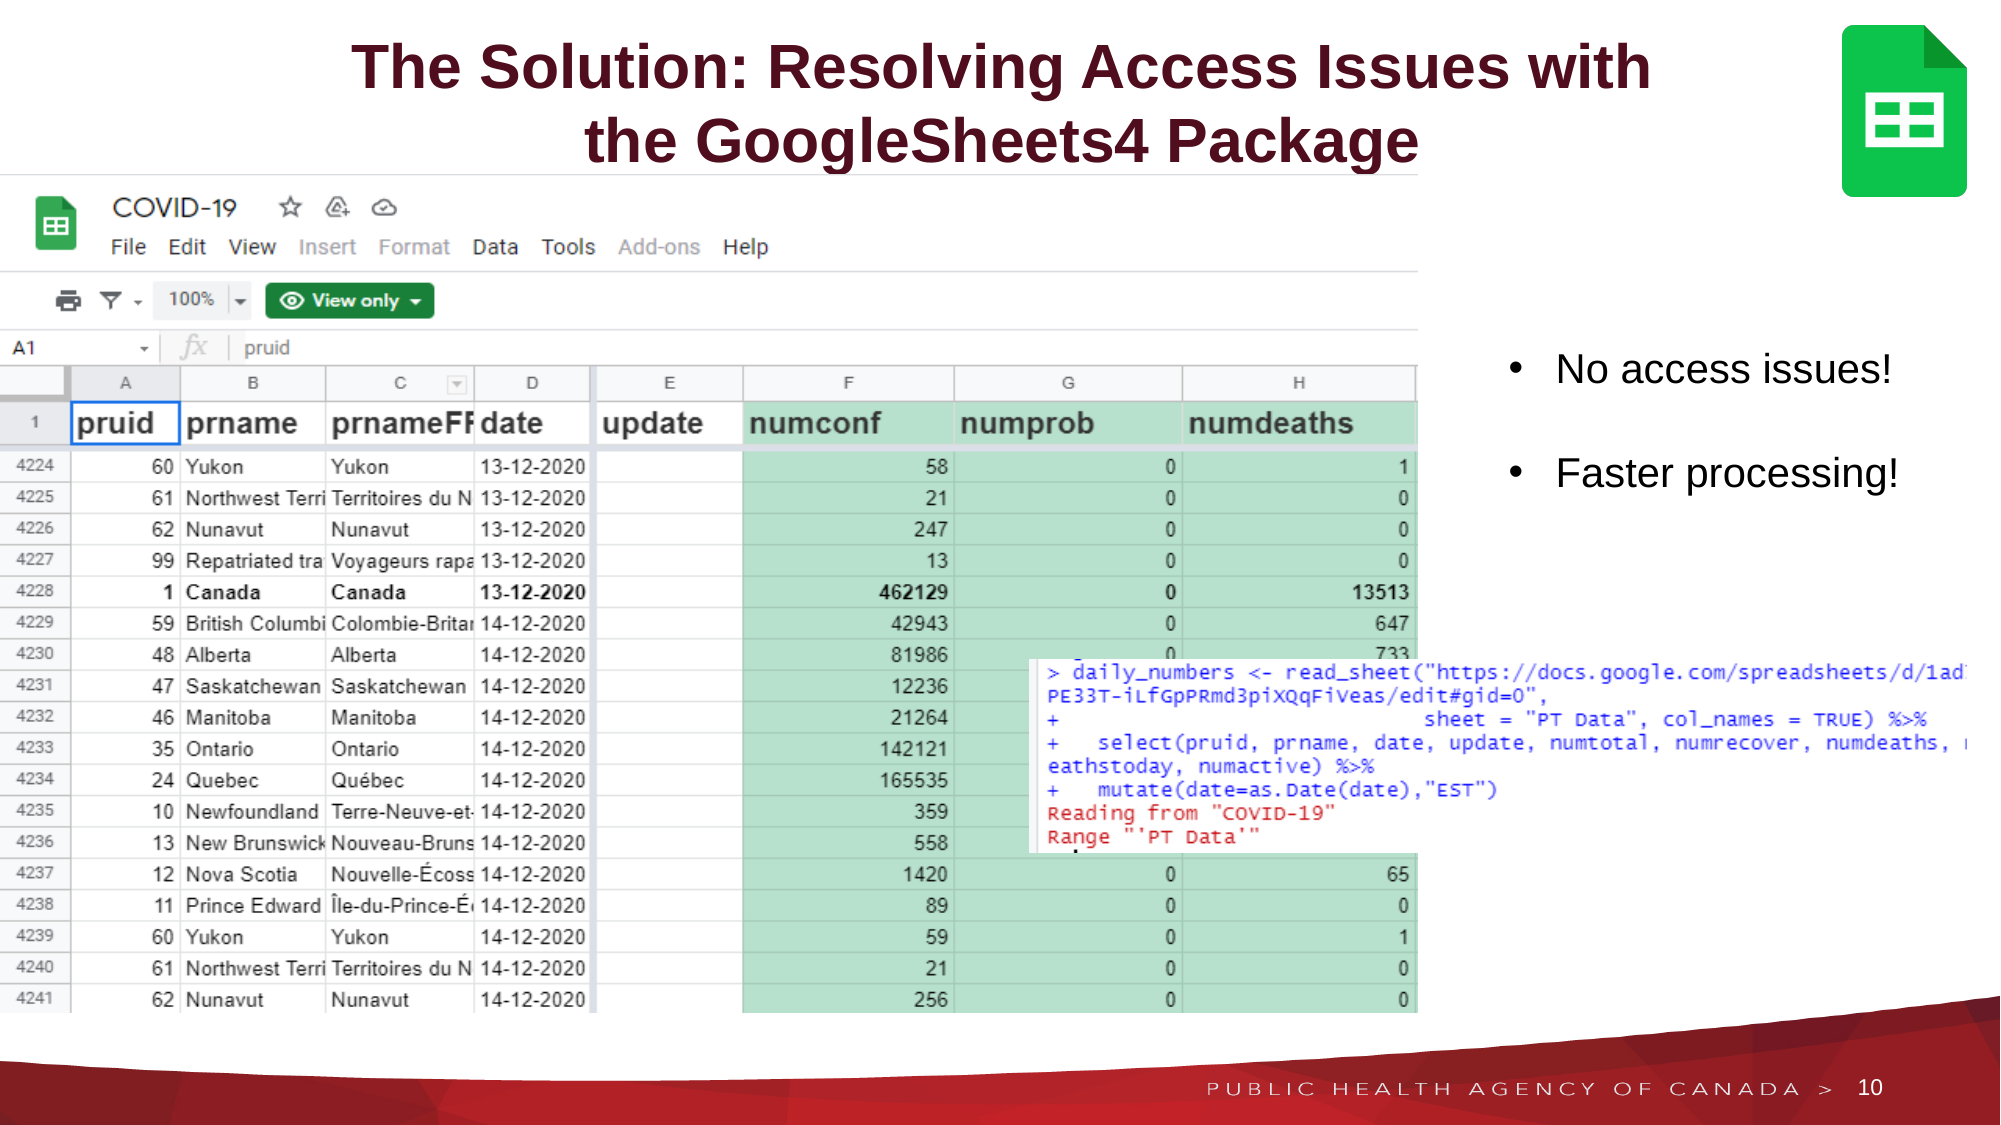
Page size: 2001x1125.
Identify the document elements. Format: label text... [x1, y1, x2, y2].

picture [0, 0, 2000, 1125]
slide_number 10 [1842, 1055, 1967, 1116]
title The Solution: Resolving Access Issues with the GoogleSheets4 Package [298, 26, 1707, 175]
text_box No access issues! [1493, 334, 1908, 400]
text_box Faster processing! [1493, 438, 1915, 504]
